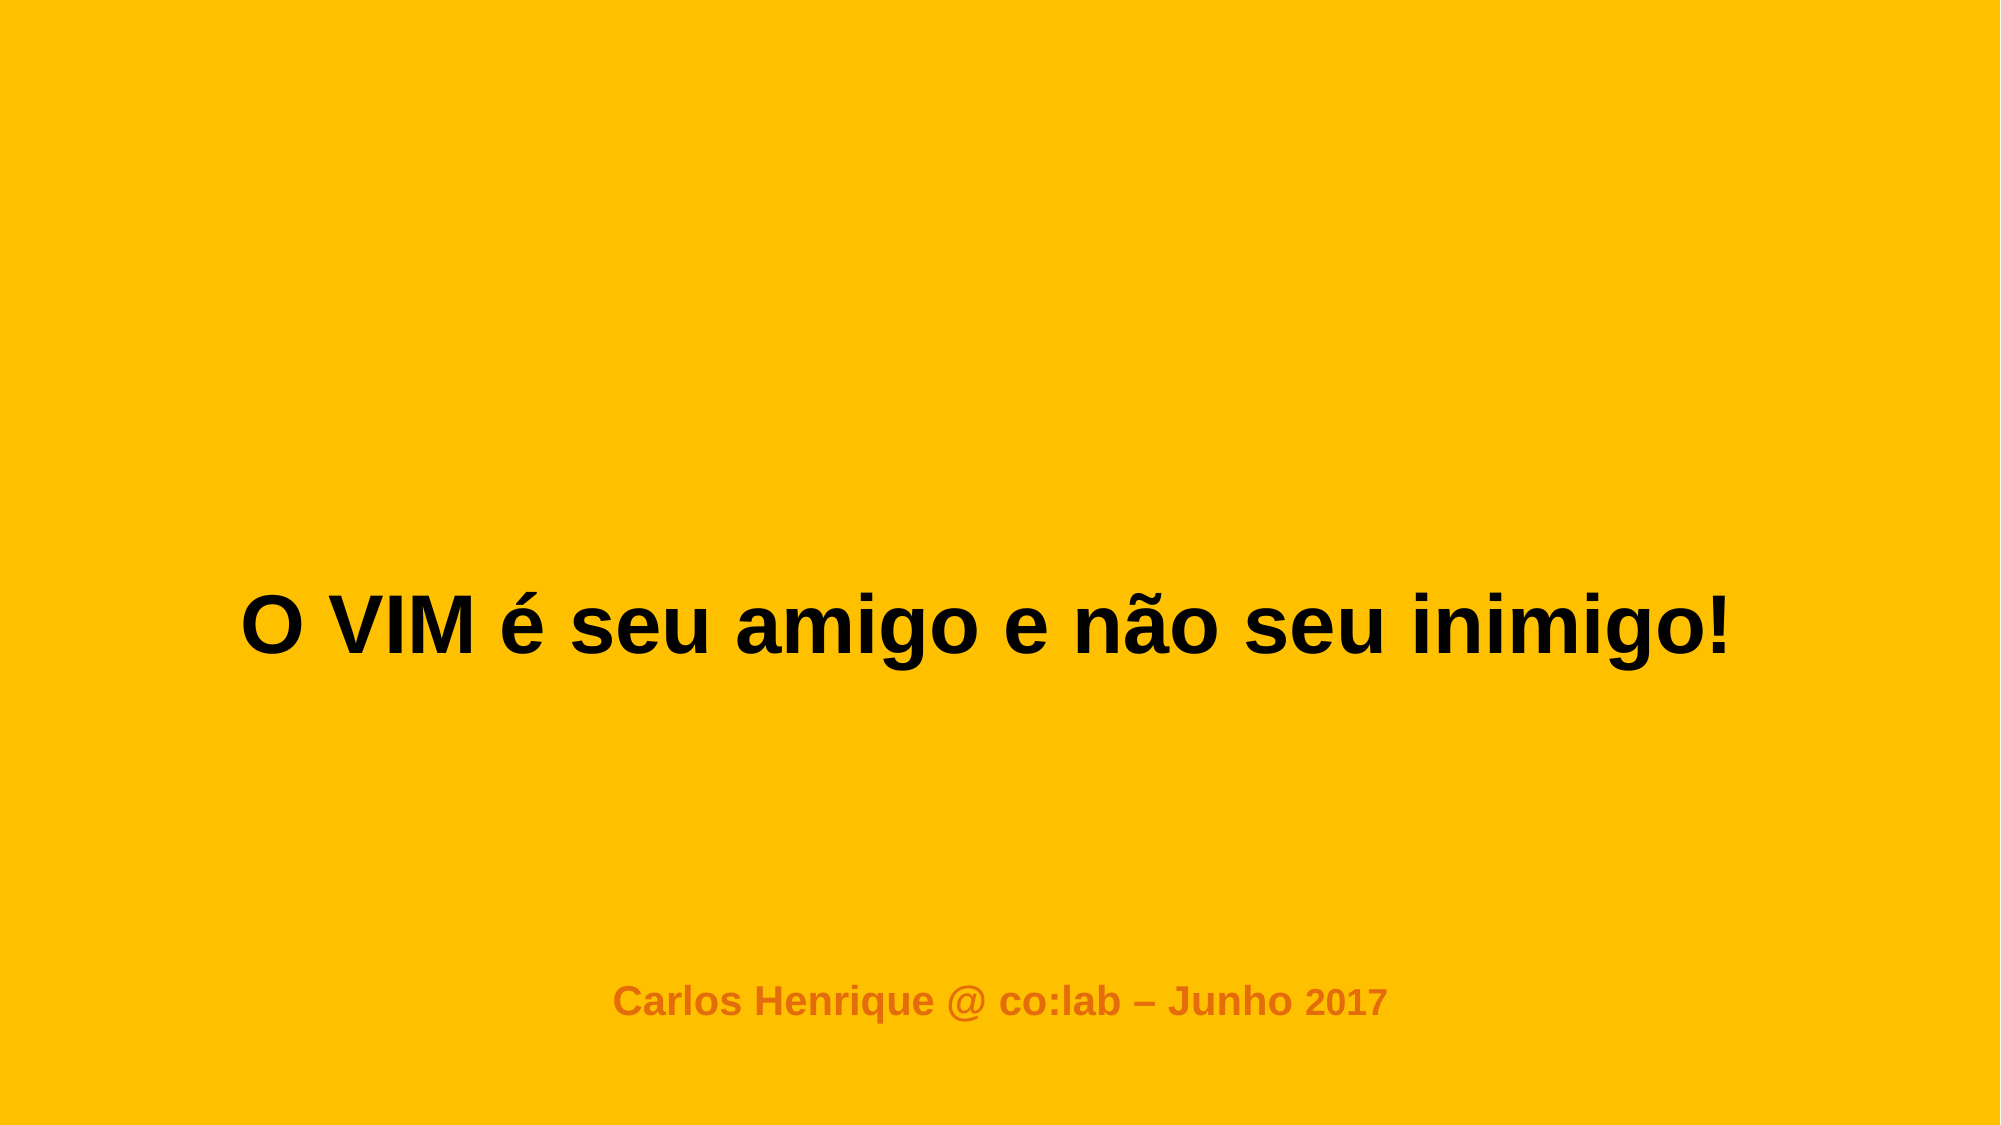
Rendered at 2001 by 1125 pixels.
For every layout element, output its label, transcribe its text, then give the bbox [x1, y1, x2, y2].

text_box Carlos Henrique @ co:lab – Junho 2017 [227, 966, 1774, 1027]
text_box O VIM é seu amigo e não seu inimigo! [225, 562, 2000, 678]
